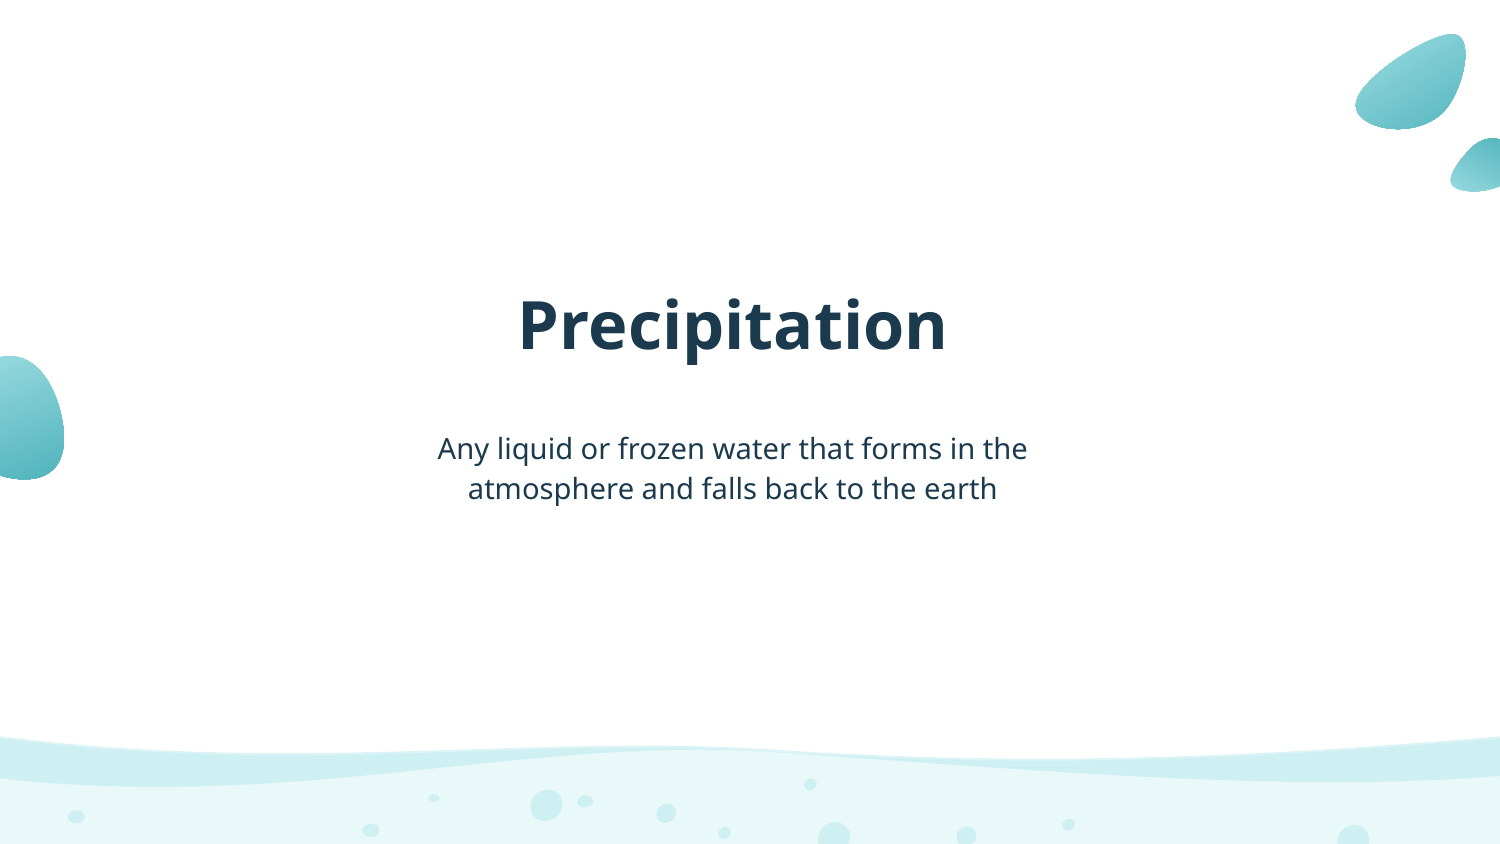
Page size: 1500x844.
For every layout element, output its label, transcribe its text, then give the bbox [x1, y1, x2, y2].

subtitle Any liquid or frozen water that forms in the atmosphere and falls back to the earth [421, 410, 1045, 844]
title Precipitation [101, 267, 1366, 362]
